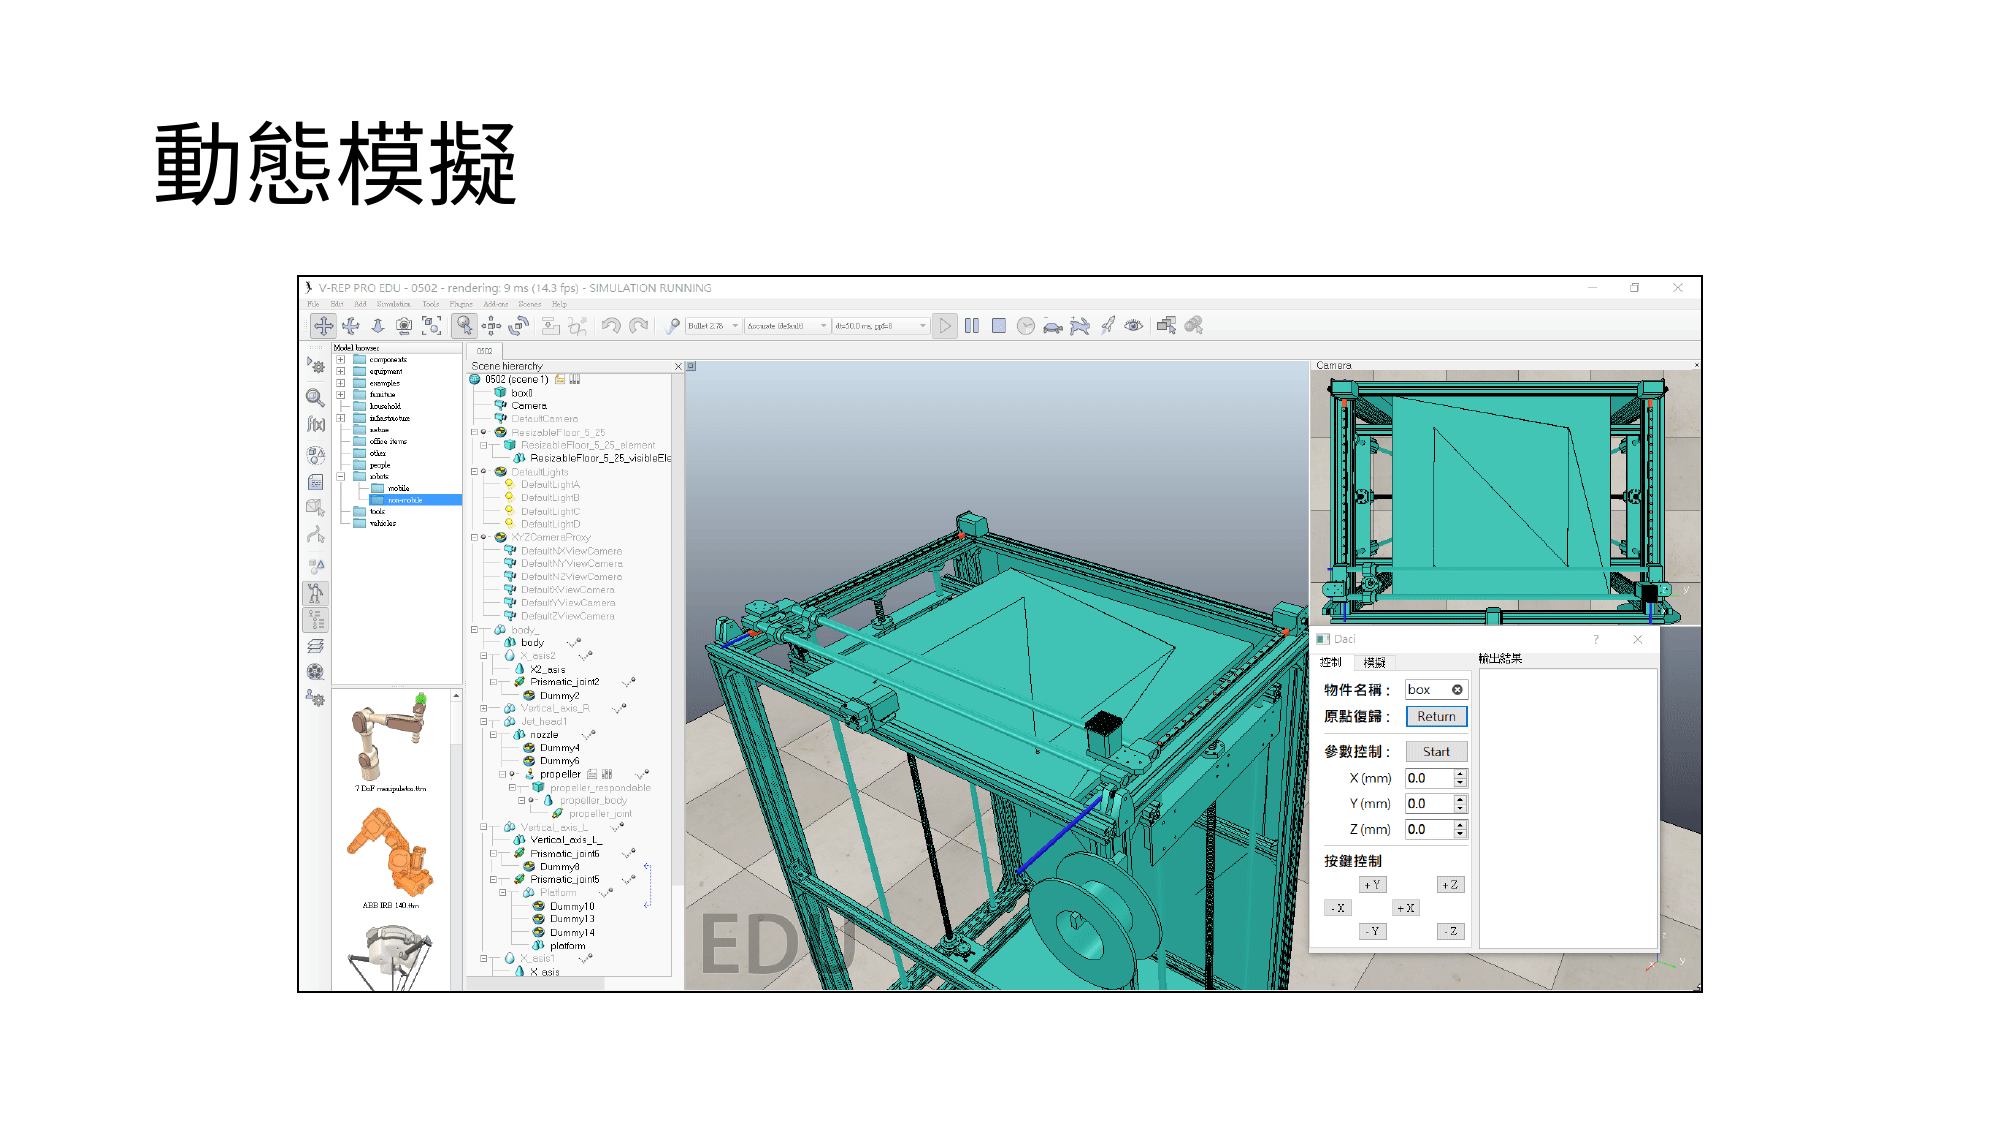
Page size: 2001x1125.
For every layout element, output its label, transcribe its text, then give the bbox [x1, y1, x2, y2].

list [299, 277, 1701, 992]
title 動態模擬 [137, 59, 1863, 278]
